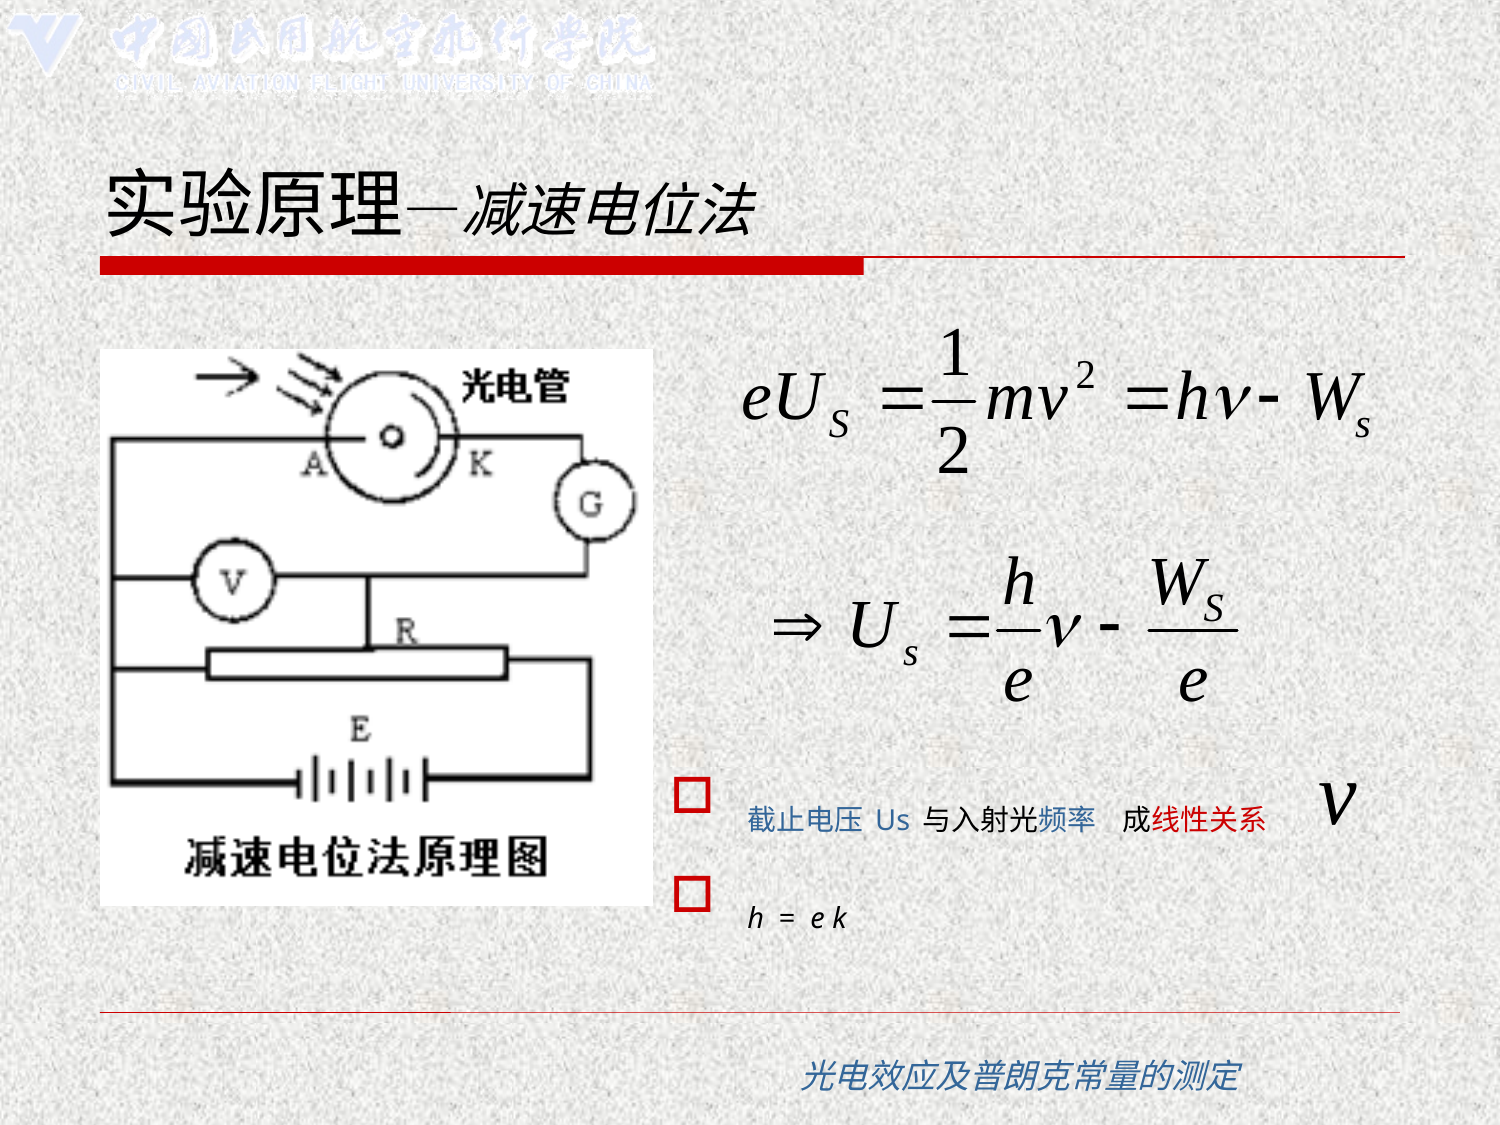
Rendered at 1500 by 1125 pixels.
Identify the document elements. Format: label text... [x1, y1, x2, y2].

title 实验原理—减速电位法 [88, 54, 1402, 255]
picture [0, 0, 1500, 1125]
text_box 截止电压Us与入射光频率 成线性关系 h = e k [655, 739, 1442, 1012]
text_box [738, 314, 1377, 484]
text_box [761, 538, 1253, 717]
